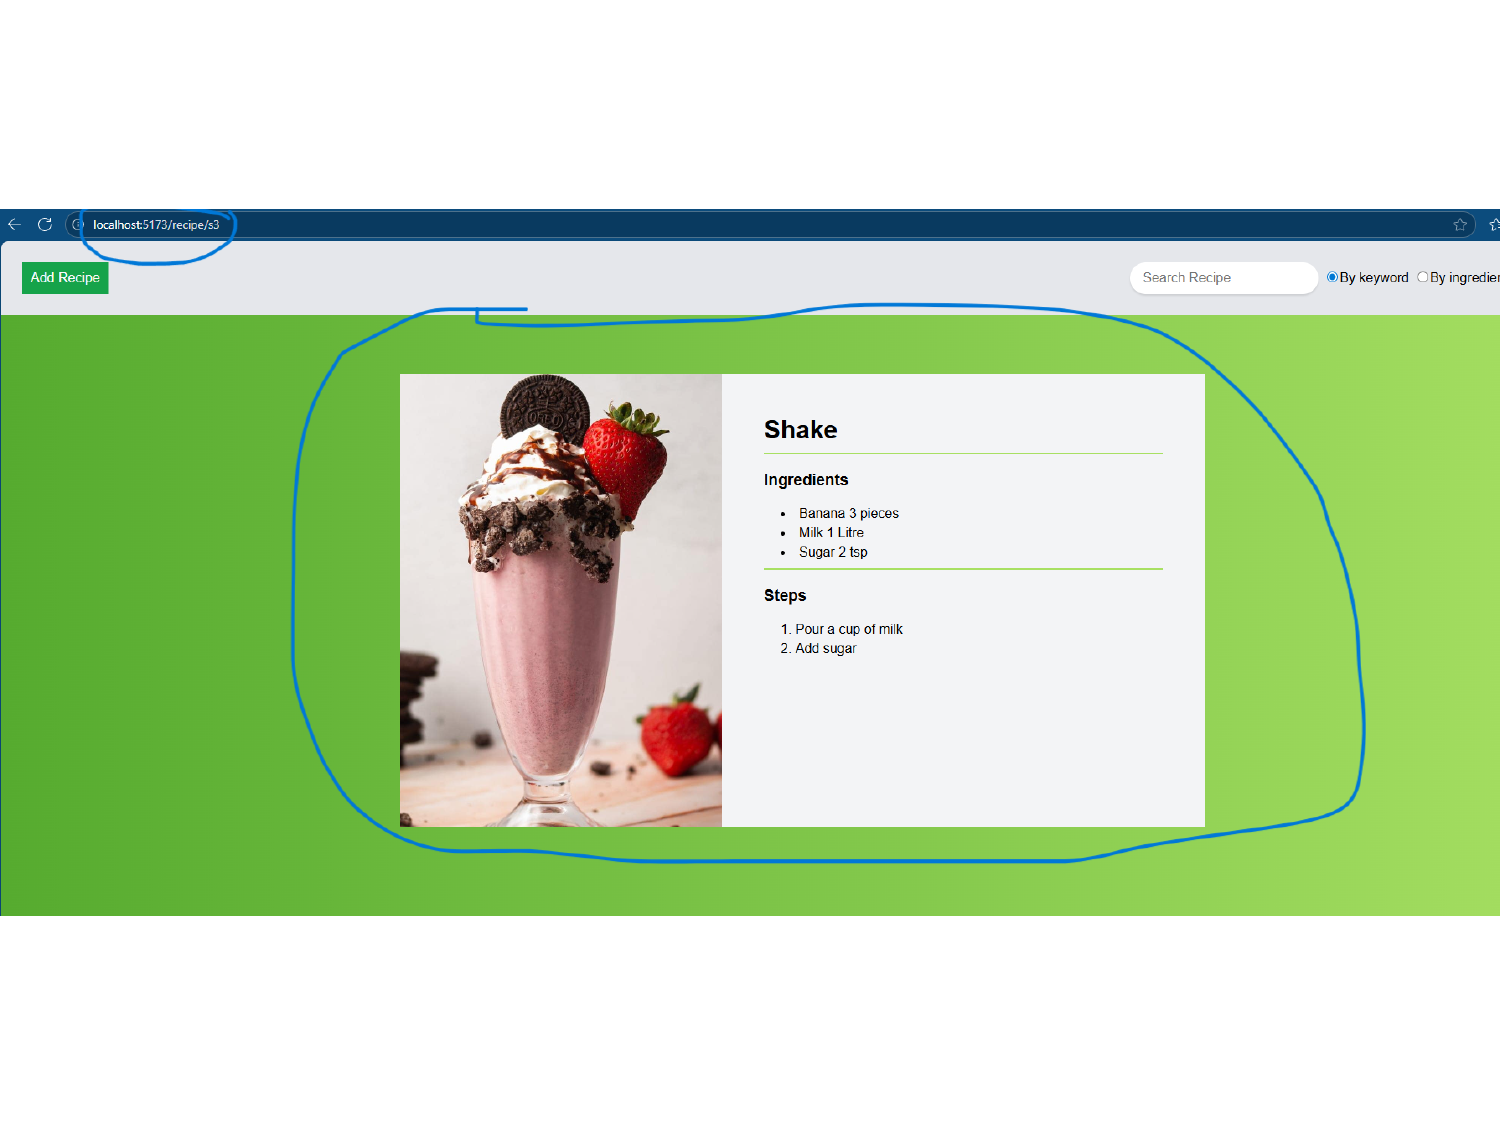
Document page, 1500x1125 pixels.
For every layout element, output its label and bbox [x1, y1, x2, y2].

picture [0, 208, 1500, 916]
